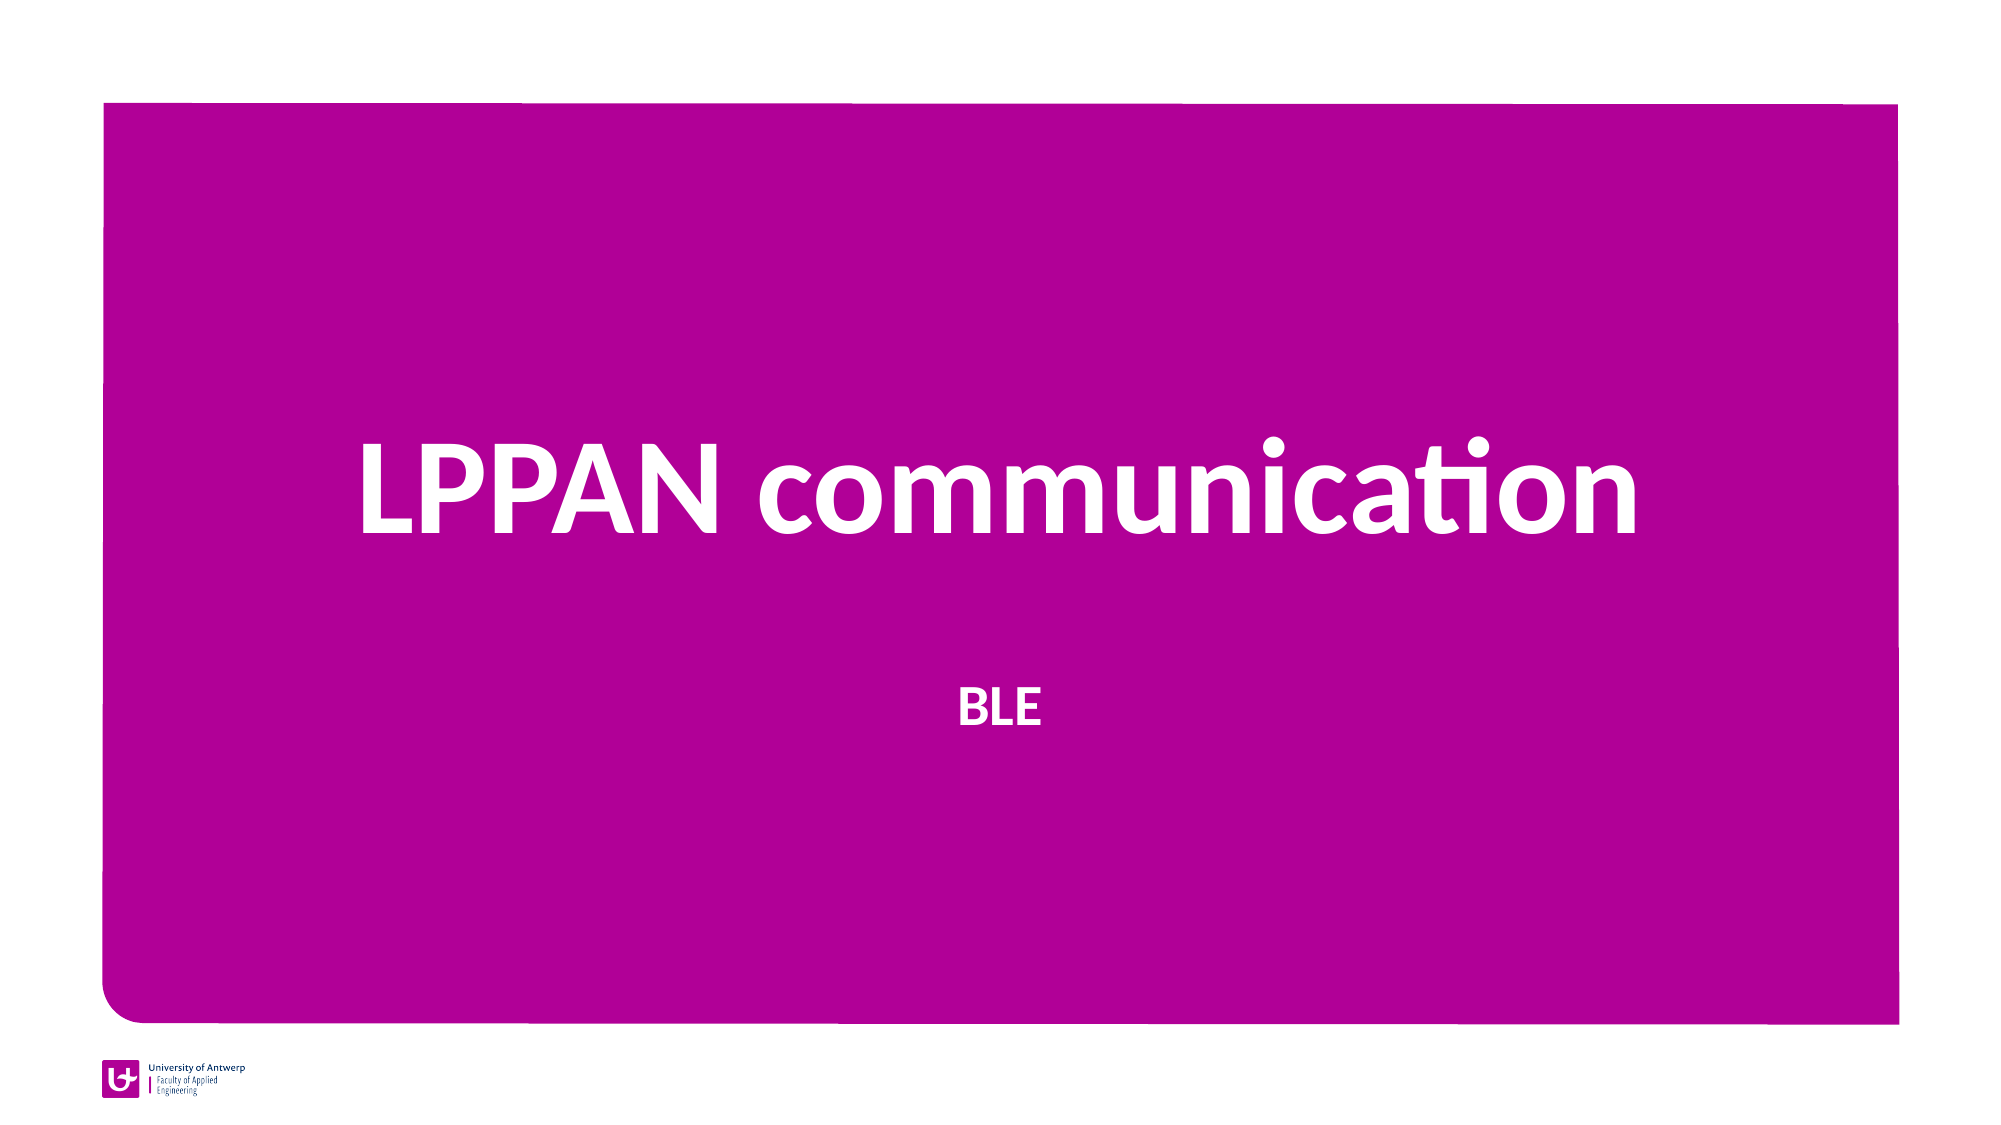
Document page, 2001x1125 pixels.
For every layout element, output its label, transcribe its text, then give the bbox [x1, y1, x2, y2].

title LPPAN communication [100, 380, 1900, 598]
list BLE [100, 667, 1900, 840]
picture [102, 1060, 245, 1098]
